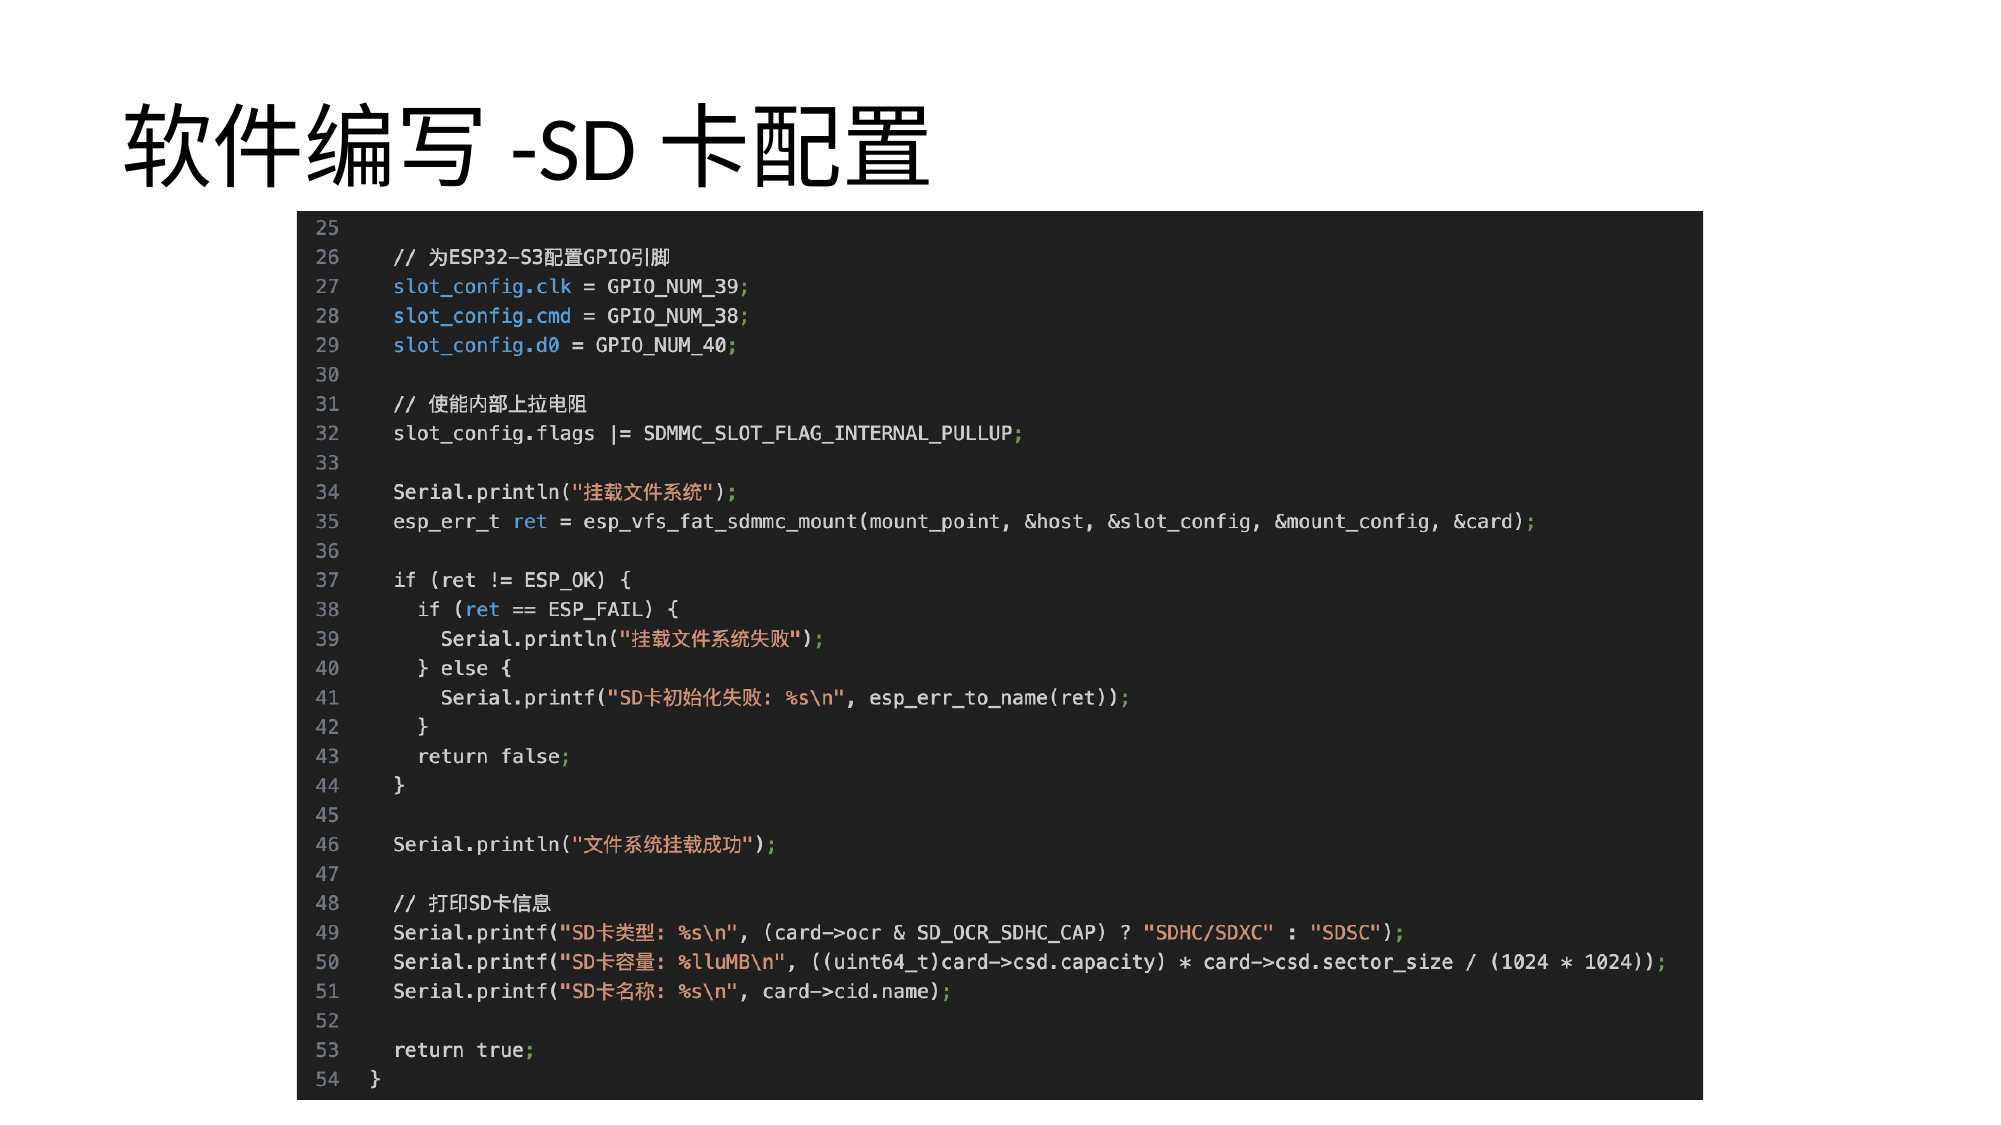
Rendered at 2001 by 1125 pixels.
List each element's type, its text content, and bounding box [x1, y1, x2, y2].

title 软件编写-SD卡配置 [106, 42, 1832, 260]
picture [296, 211, 1704, 1101]
